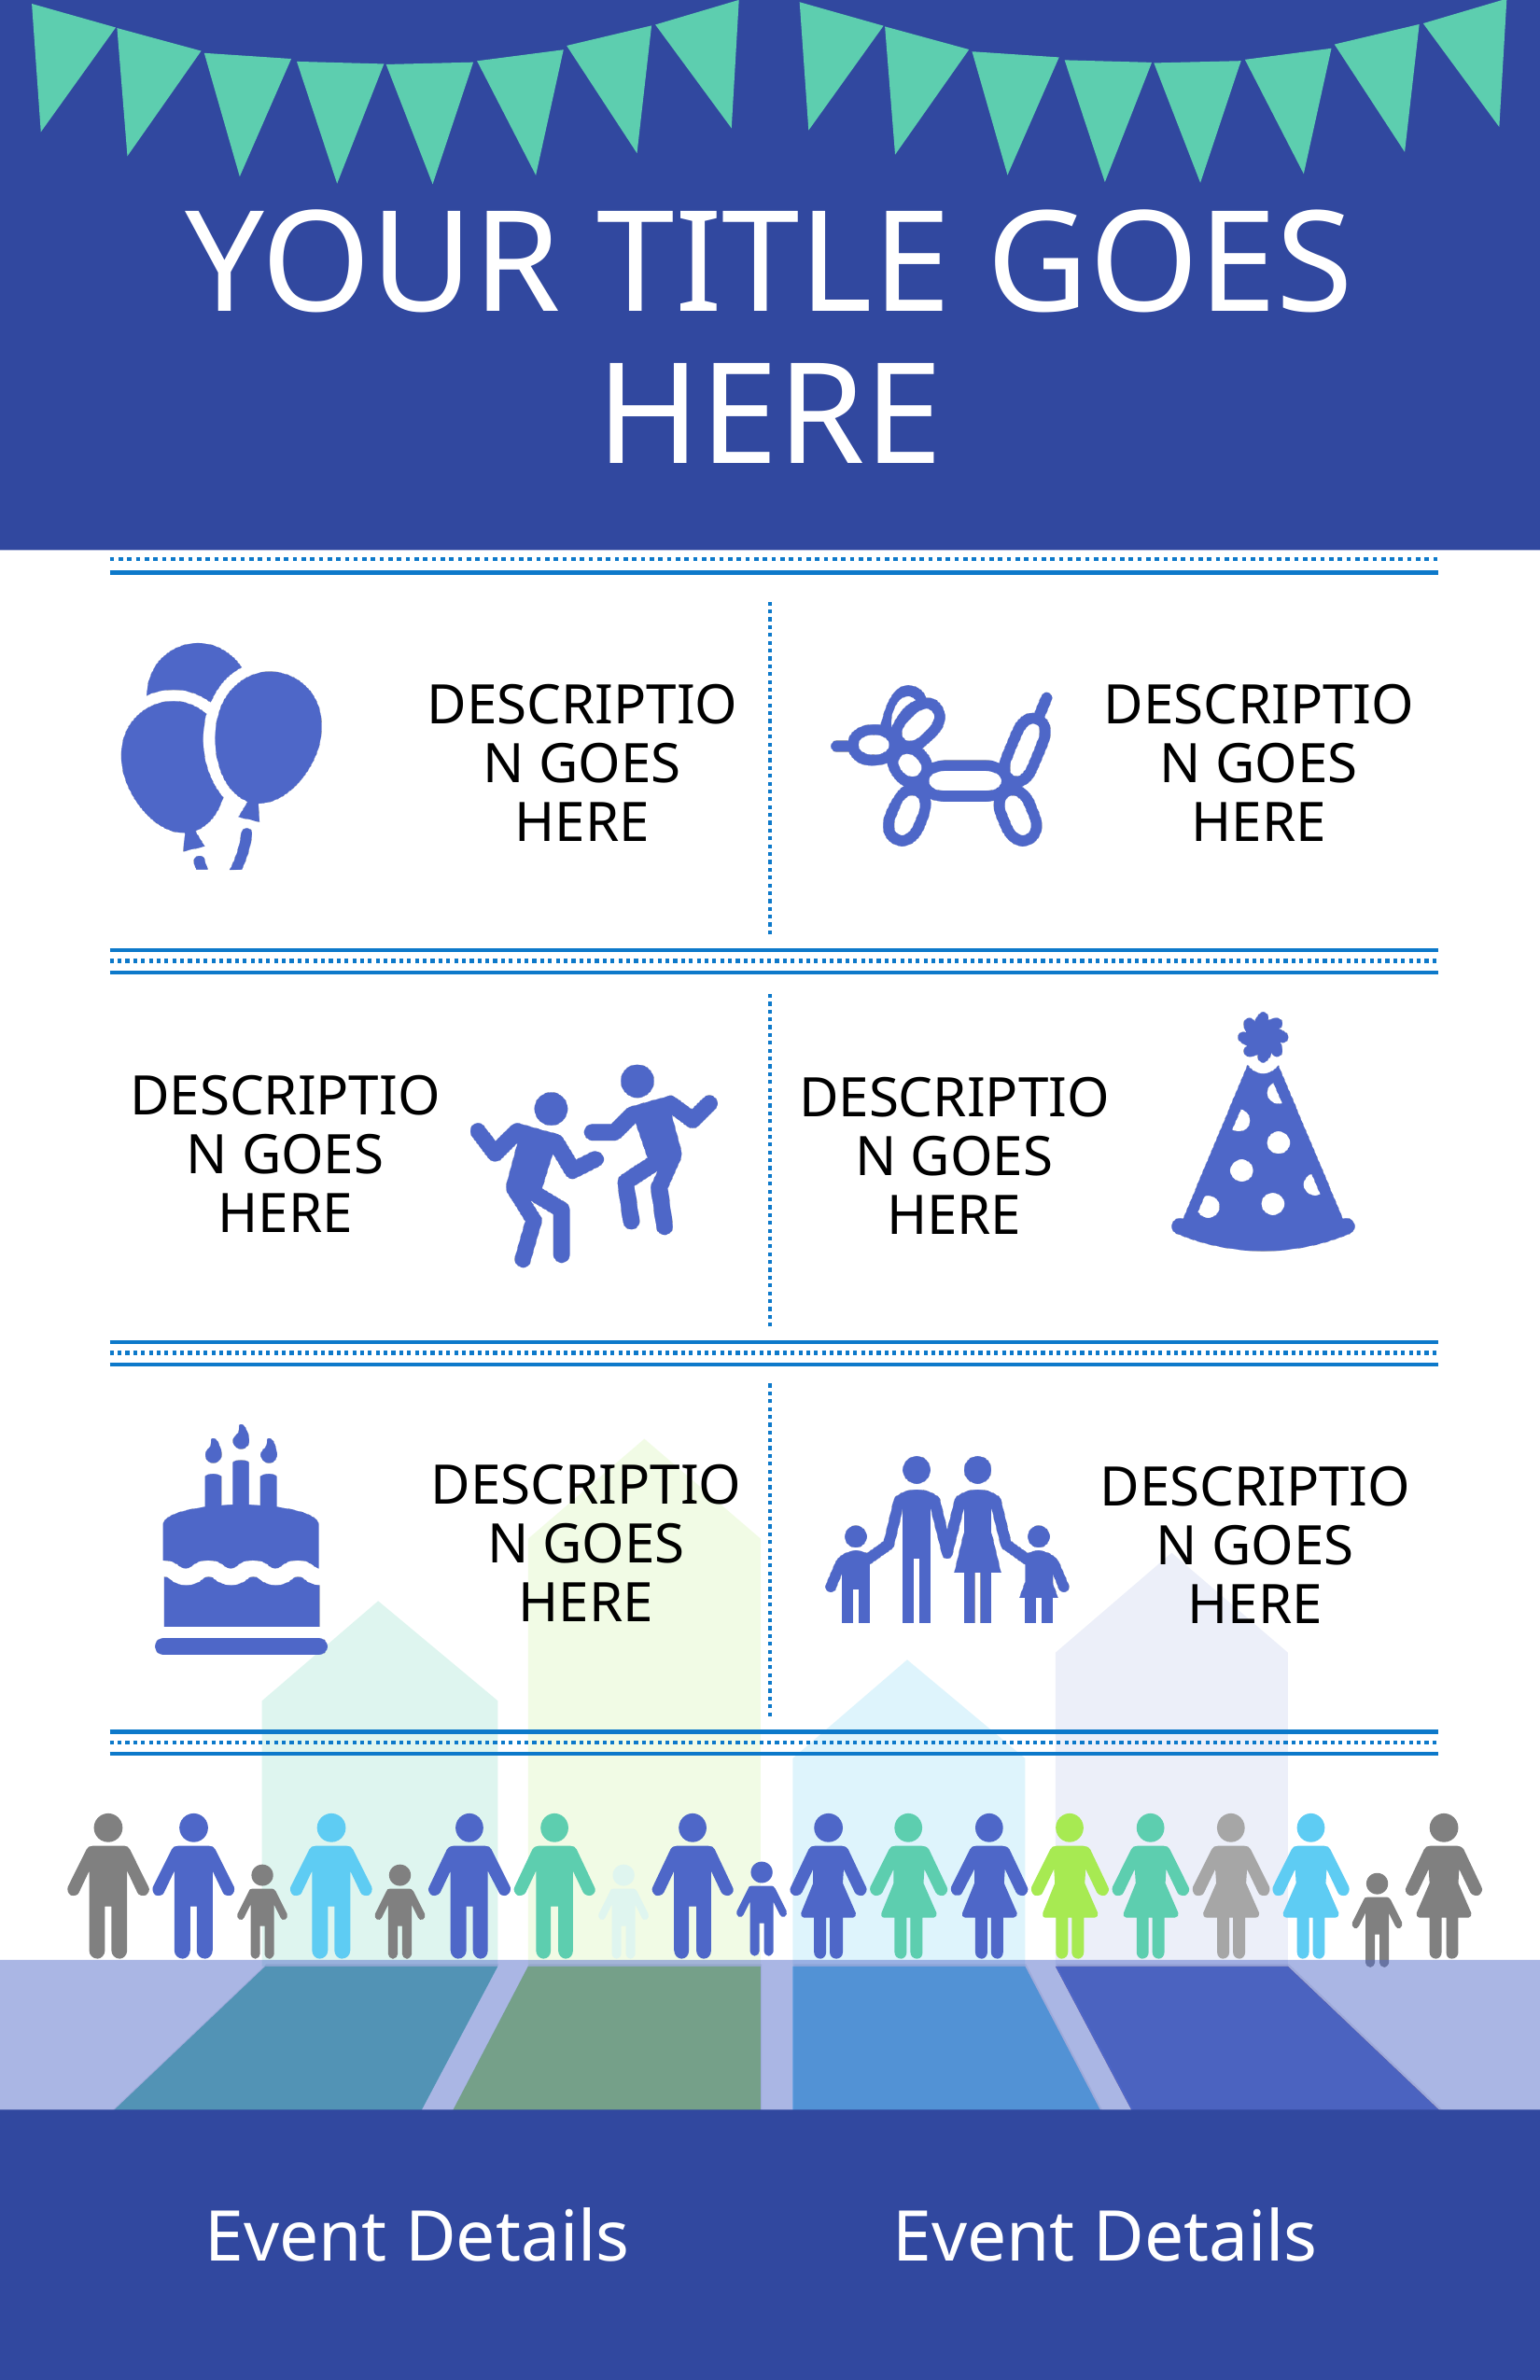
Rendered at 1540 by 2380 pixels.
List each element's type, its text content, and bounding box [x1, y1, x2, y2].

picture [1129, 998, 1396, 1265]
list DESCRIPTION GOES HERE [778, 979, 1130, 1337]
list DESCRIPTION GOES HERE [1080, 1368, 1431, 1727]
picture [88, 623, 355, 889]
picture [813, 1406, 1080, 1673]
picture [813, 632, 1080, 899]
list DESCRIPTION GOES HERE [109, 976, 461, 1335]
list Event Details [793, 2132, 1435, 2345]
list DESCRIPTION GOES HERE [1084, 586, 1435, 945]
picture [107, 1406, 374, 1673]
title YOUR TITLE GOES HERE [105, 182, 1435, 501]
list DESCRIPTION GOES HERE [407, 586, 758, 945]
list DESCRIPTION GOES HERE [411, 1366, 762, 1724]
list Event Details [105, 2132, 748, 2345]
picture [460, 1032, 727, 1299]
